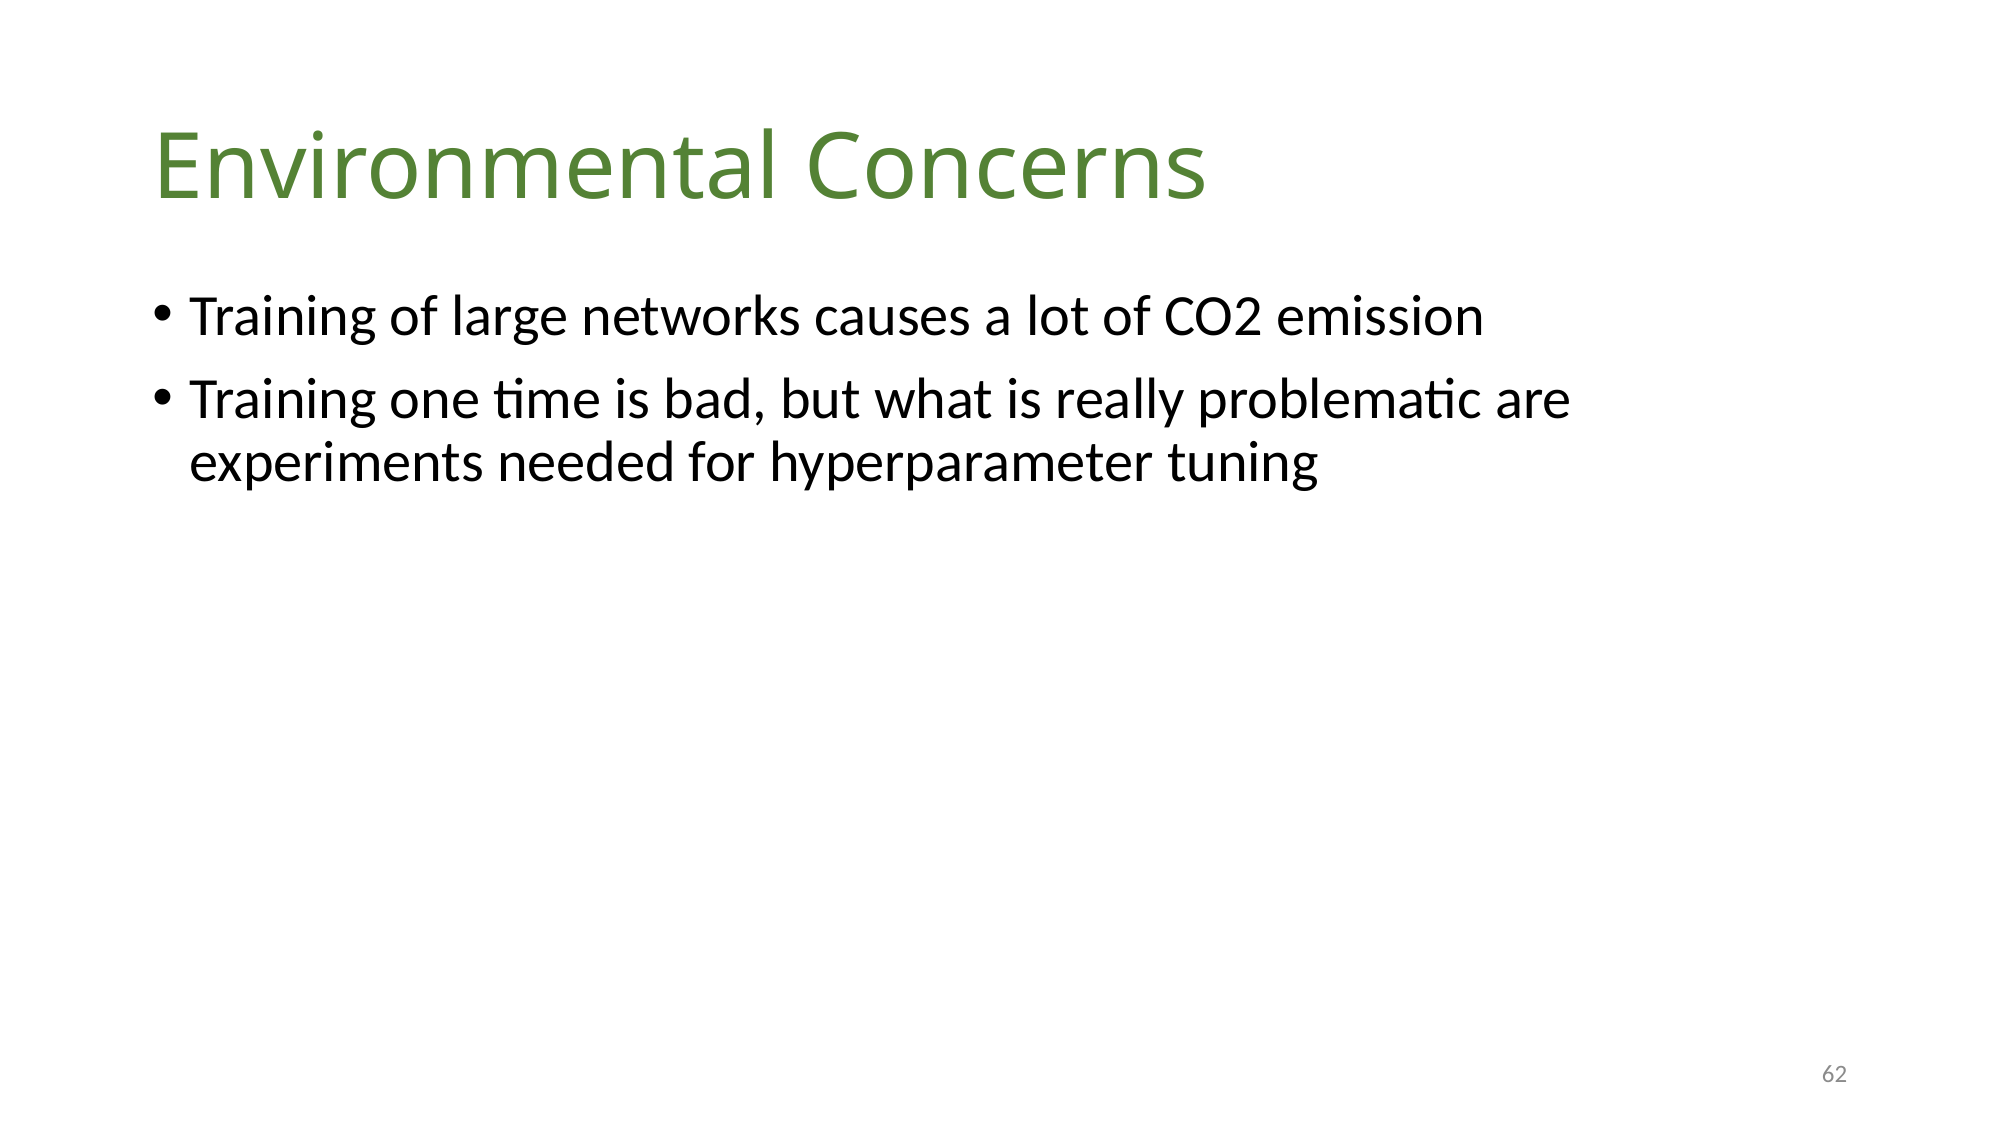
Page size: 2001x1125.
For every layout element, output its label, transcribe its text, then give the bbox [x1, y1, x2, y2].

list Training of large networks causes a lot of CO2 emission Training one time is bad, but what is really problematic are experiments needed for hyperparameter tuning [137, 277, 1863, 992]
title Environmental Concerns [137, 59, 1863, 277]
slide_number 62 [1412, 1042, 1863, 1103]
